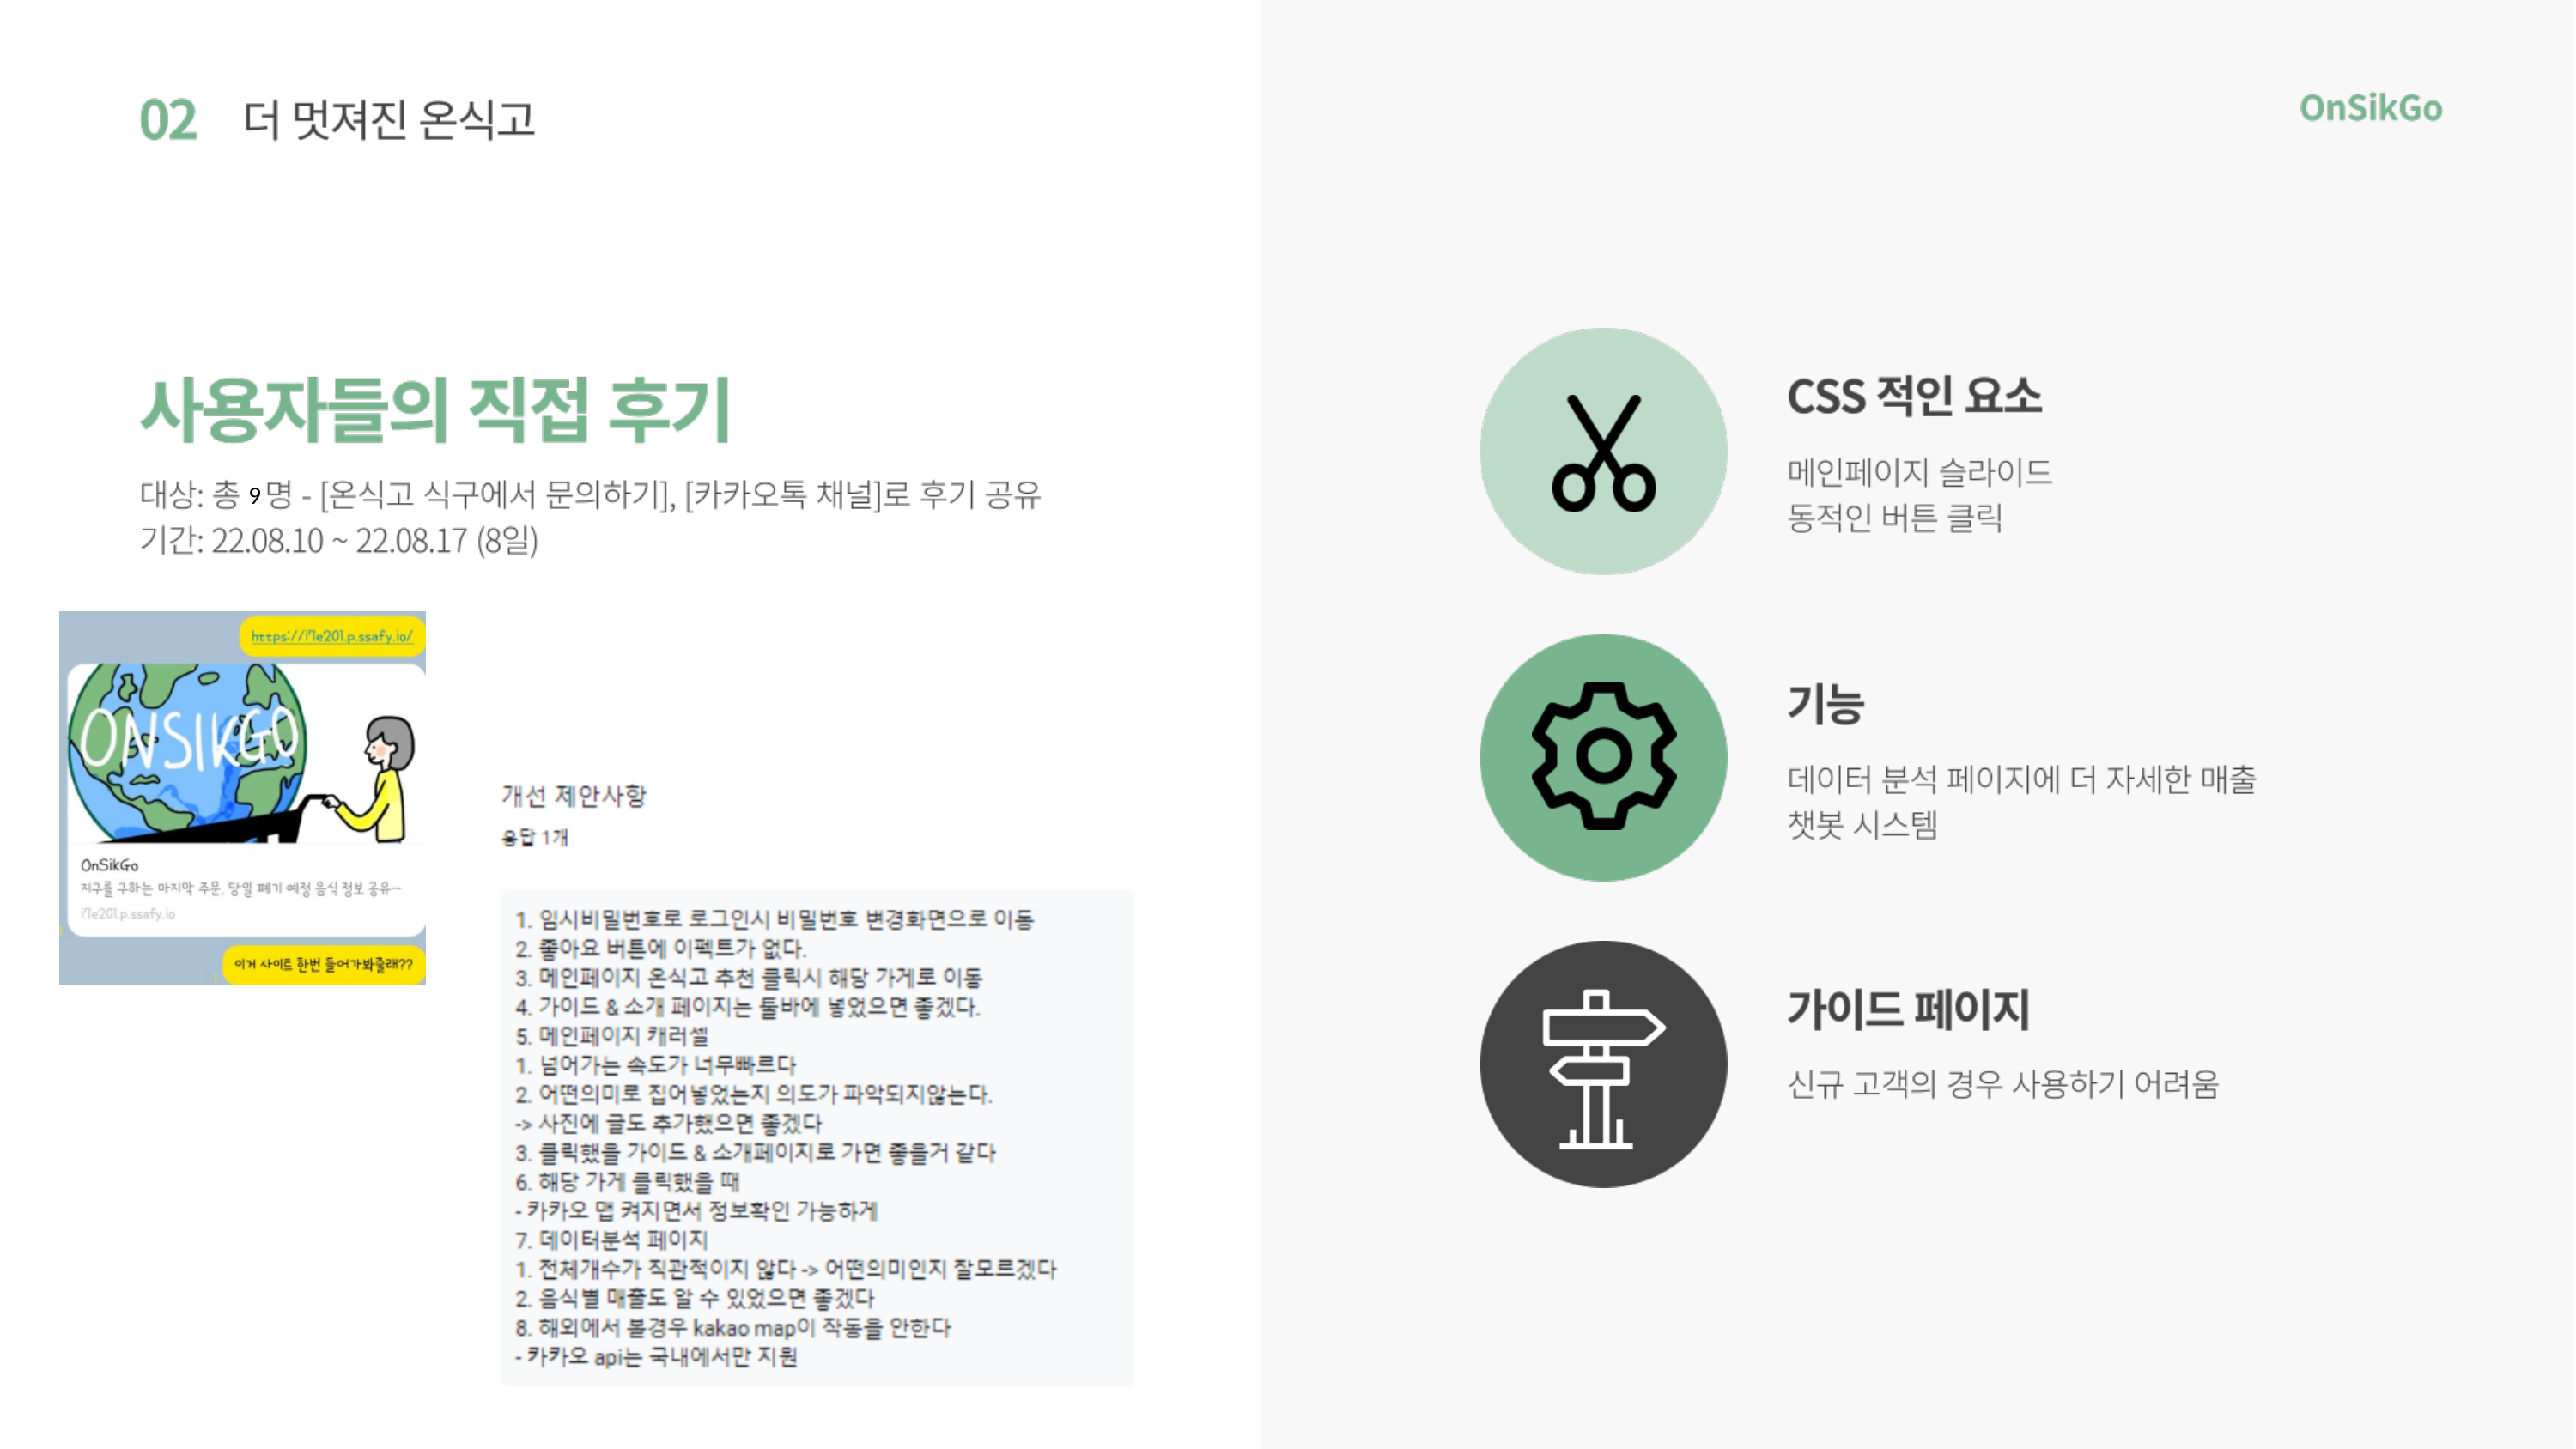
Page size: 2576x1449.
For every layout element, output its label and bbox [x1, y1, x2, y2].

text_box [1552, 395, 1656, 512]
text_box [1501, 966, 1709, 1173]
picture [235, 80, 557, 162]
text_box [1532, 682, 1678, 830]
picture [2202, 76, 2459, 149]
text_box [471, 757, 1133, 1414]
picture [131, 72, 222, 166]
picture [128, 347, 1057, 578]
text_box [1480, 328, 2458, 1188]
text_box [59, 610, 426, 985]
text_box [1261, 0, 2576, 1449]
